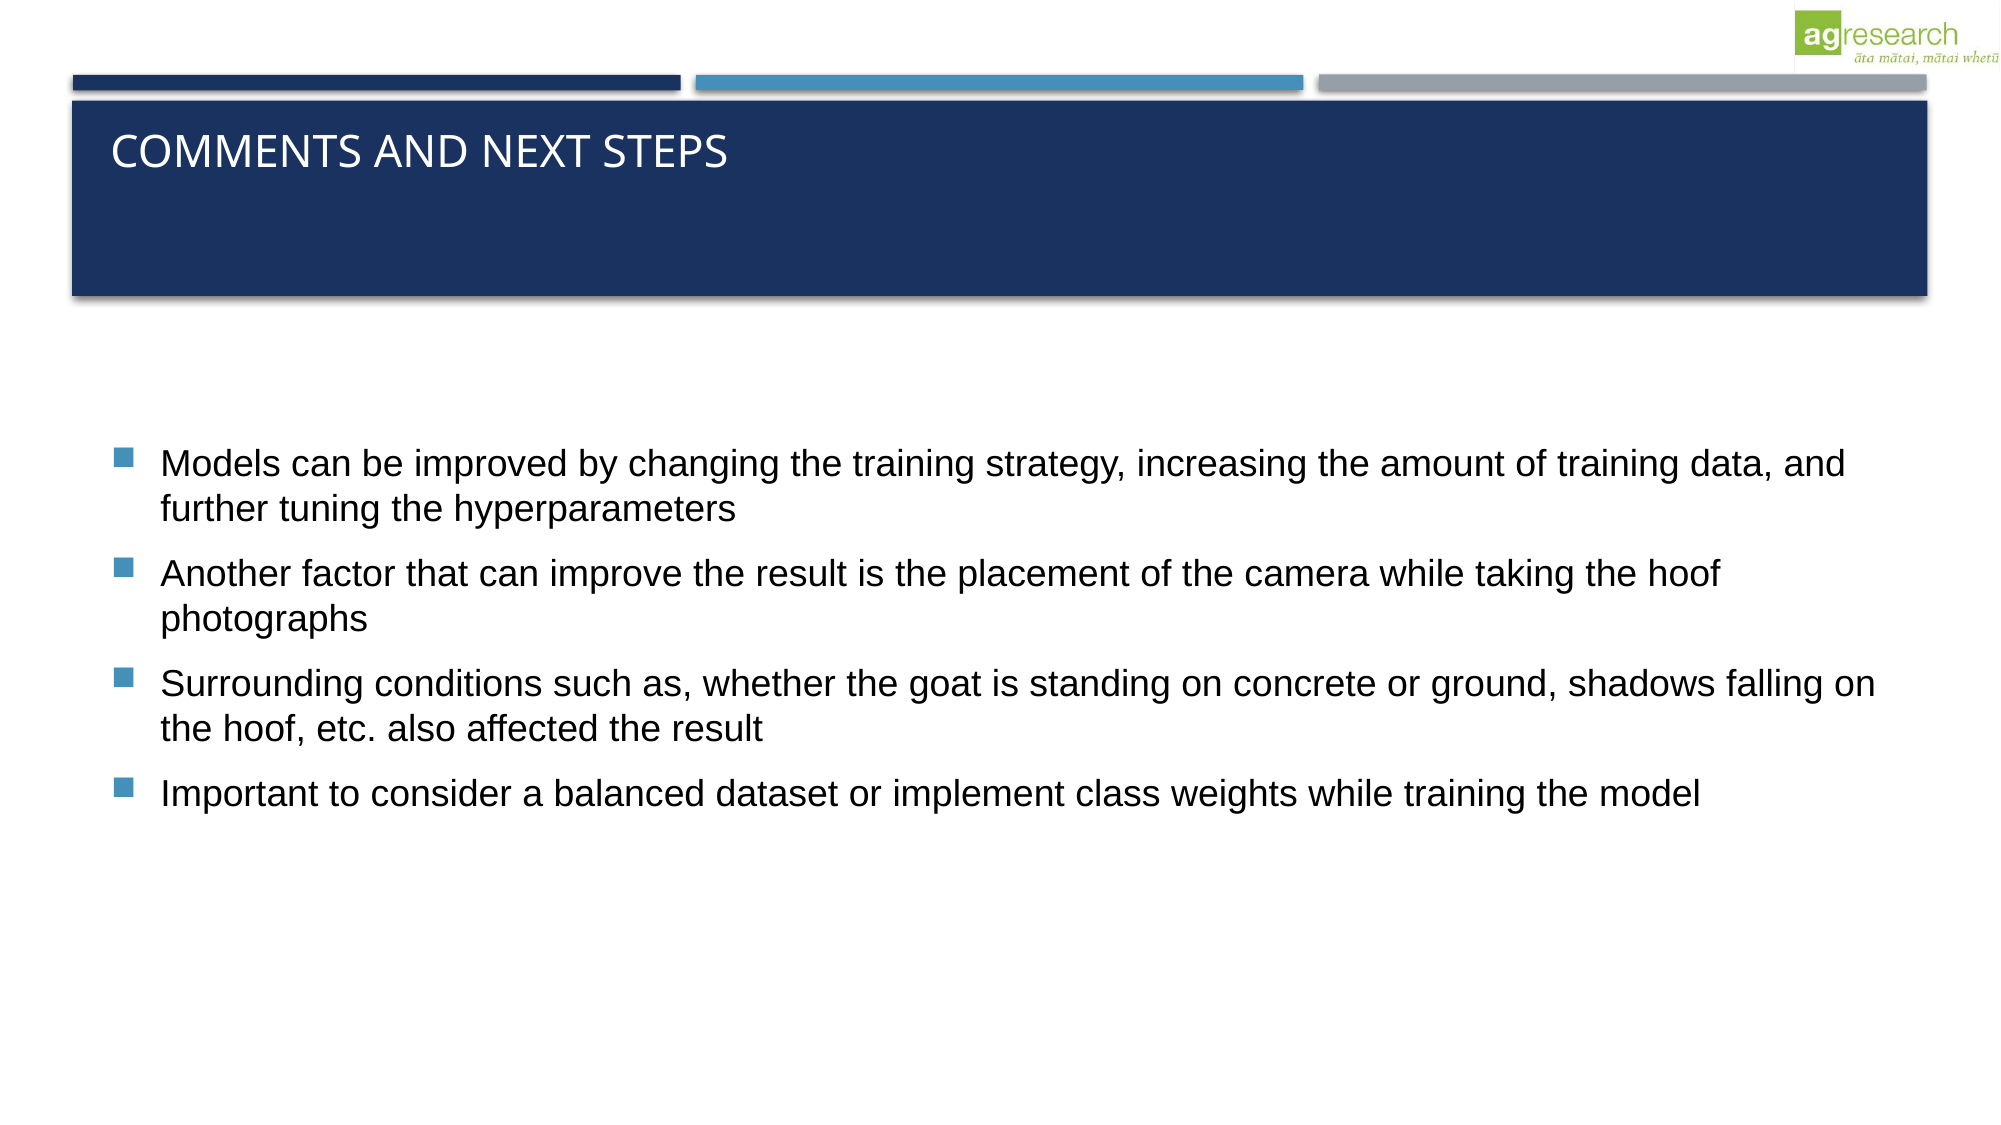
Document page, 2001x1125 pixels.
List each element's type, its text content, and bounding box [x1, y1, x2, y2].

picture [1793, 2, 2000, 74]
list Models can be improved by changing the training strategy, increasing the amount of training data, and further tuning the hyperparameters Another factor that can improve the result is the placement of the camera while taking the hoof photographs Surrounding conditions such as, whether the goat is standing on concrete or ground, shadows falling on the hoof, etc. also affected the result Important to consider a balanced dataset or implement class weights while training the model [95, 357, 1905, 962]
title Comments and next steps [95, 115, 1905, 185]
